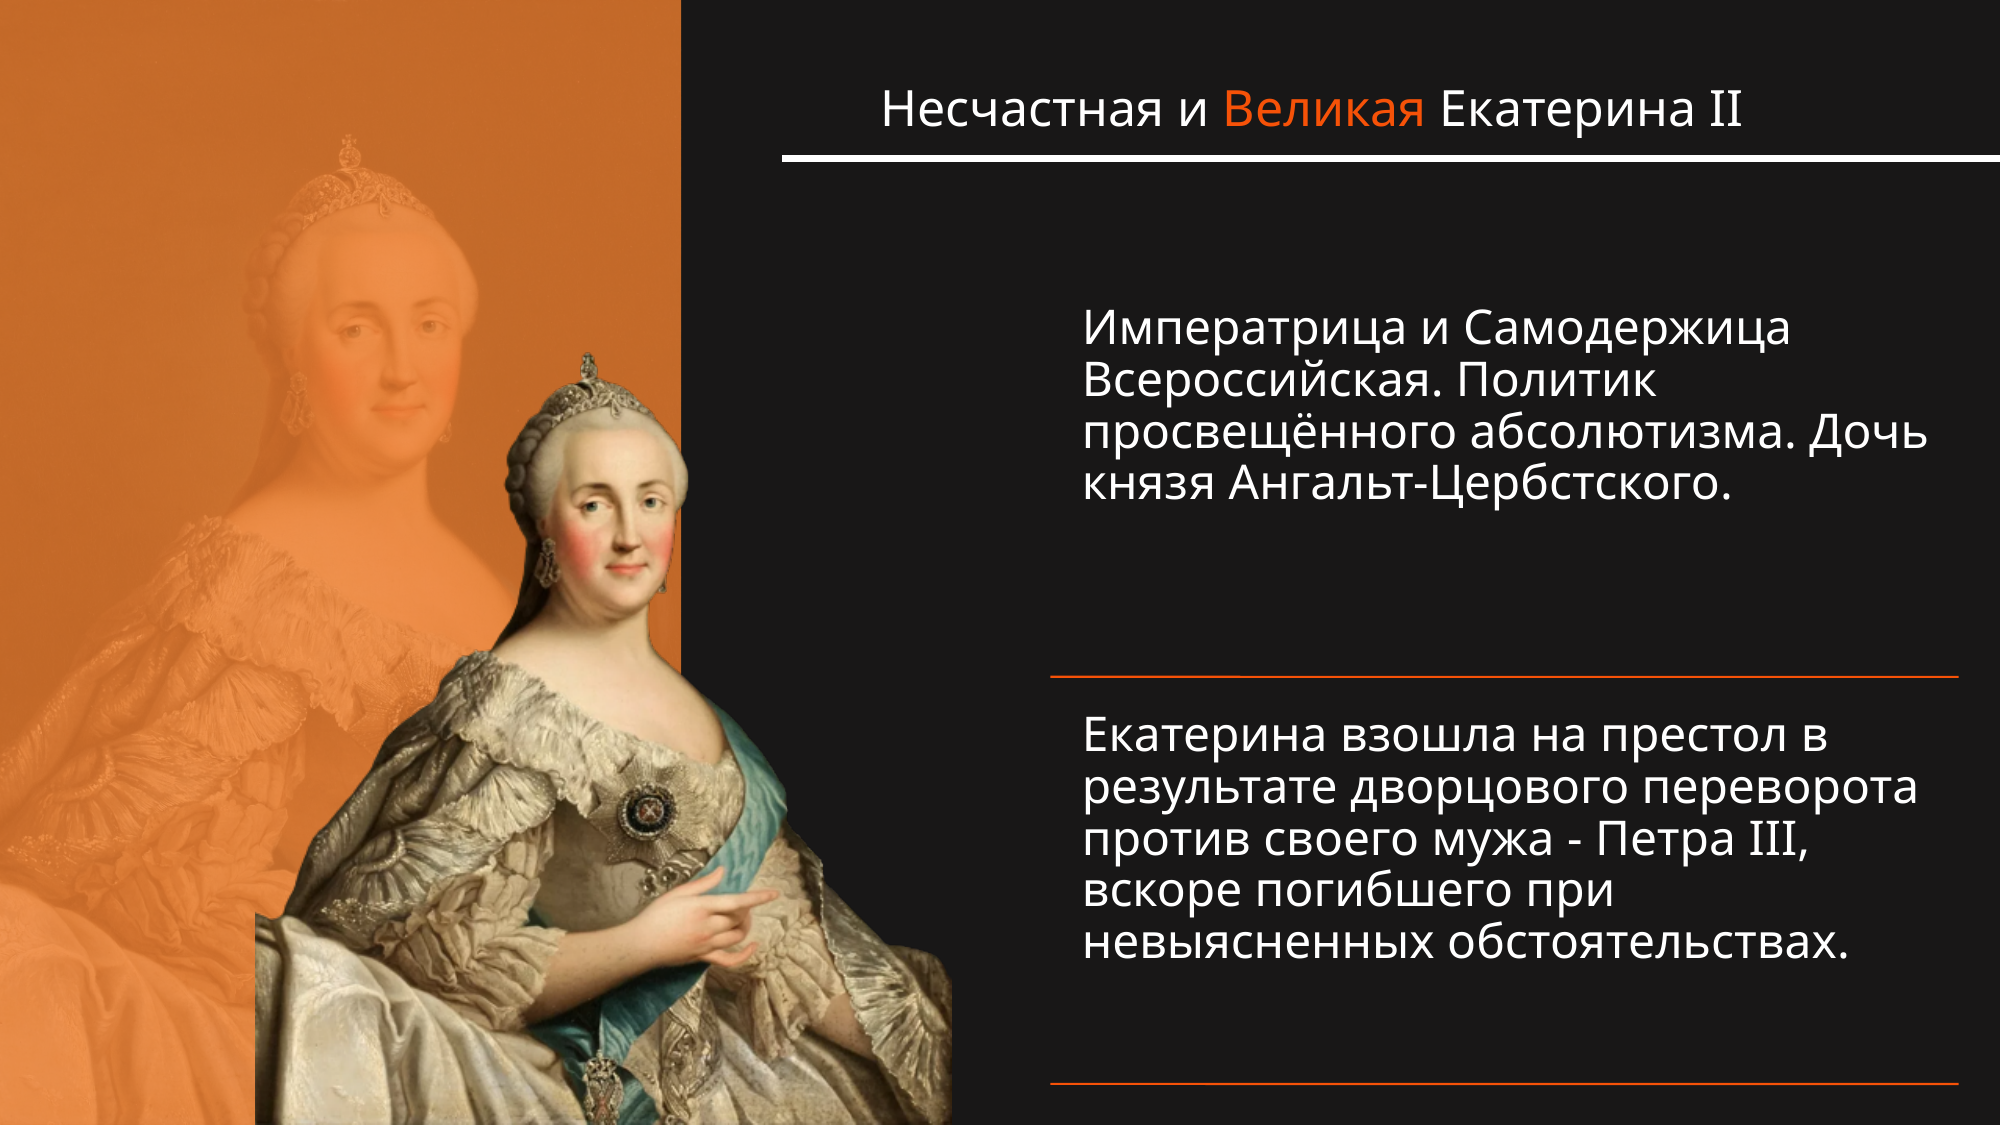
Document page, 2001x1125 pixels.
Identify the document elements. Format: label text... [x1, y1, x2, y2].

picture [0, 0, 952, 1125]
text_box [823, 269, 1959, 1104]
text_box Несчастная и Великая Екатерина II [865, 68, 1916, 144]
